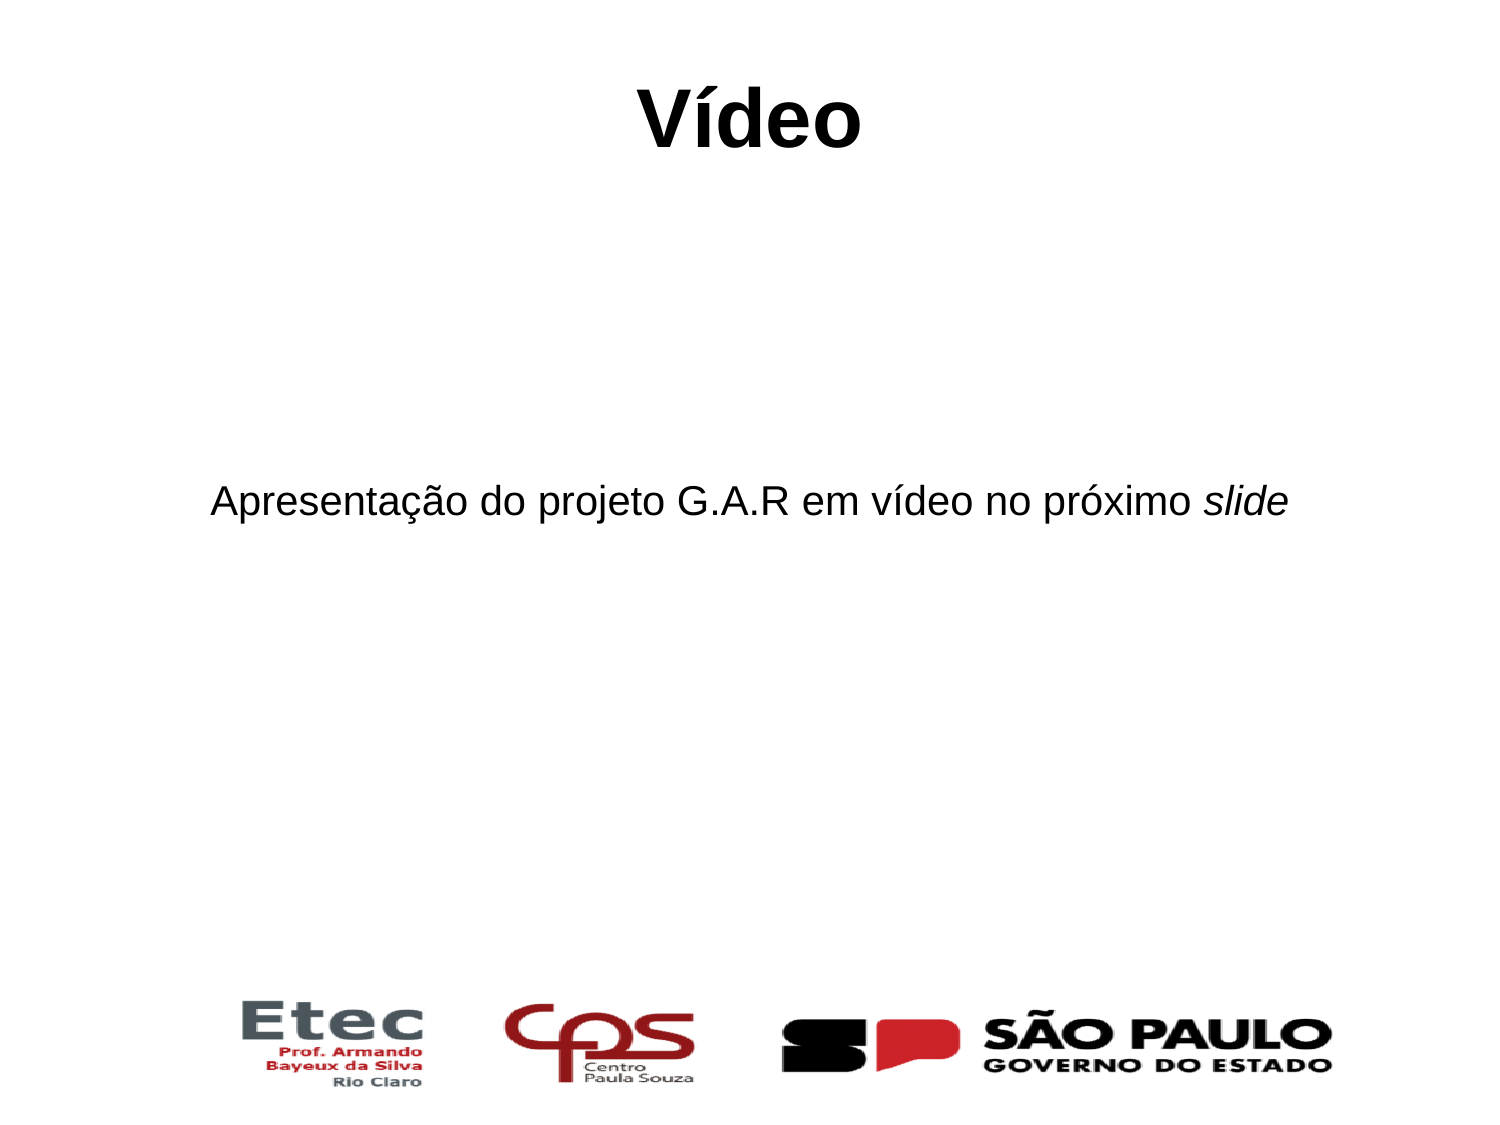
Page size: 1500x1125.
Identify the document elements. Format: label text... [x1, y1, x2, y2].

picture [62, 1000, 1438, 1095]
text_box Apresentação do projeto G.A.R em vídeo no próximo slide [0, 466, 1500, 532]
text_box Vídeo [0, 45, 1500, 197]
